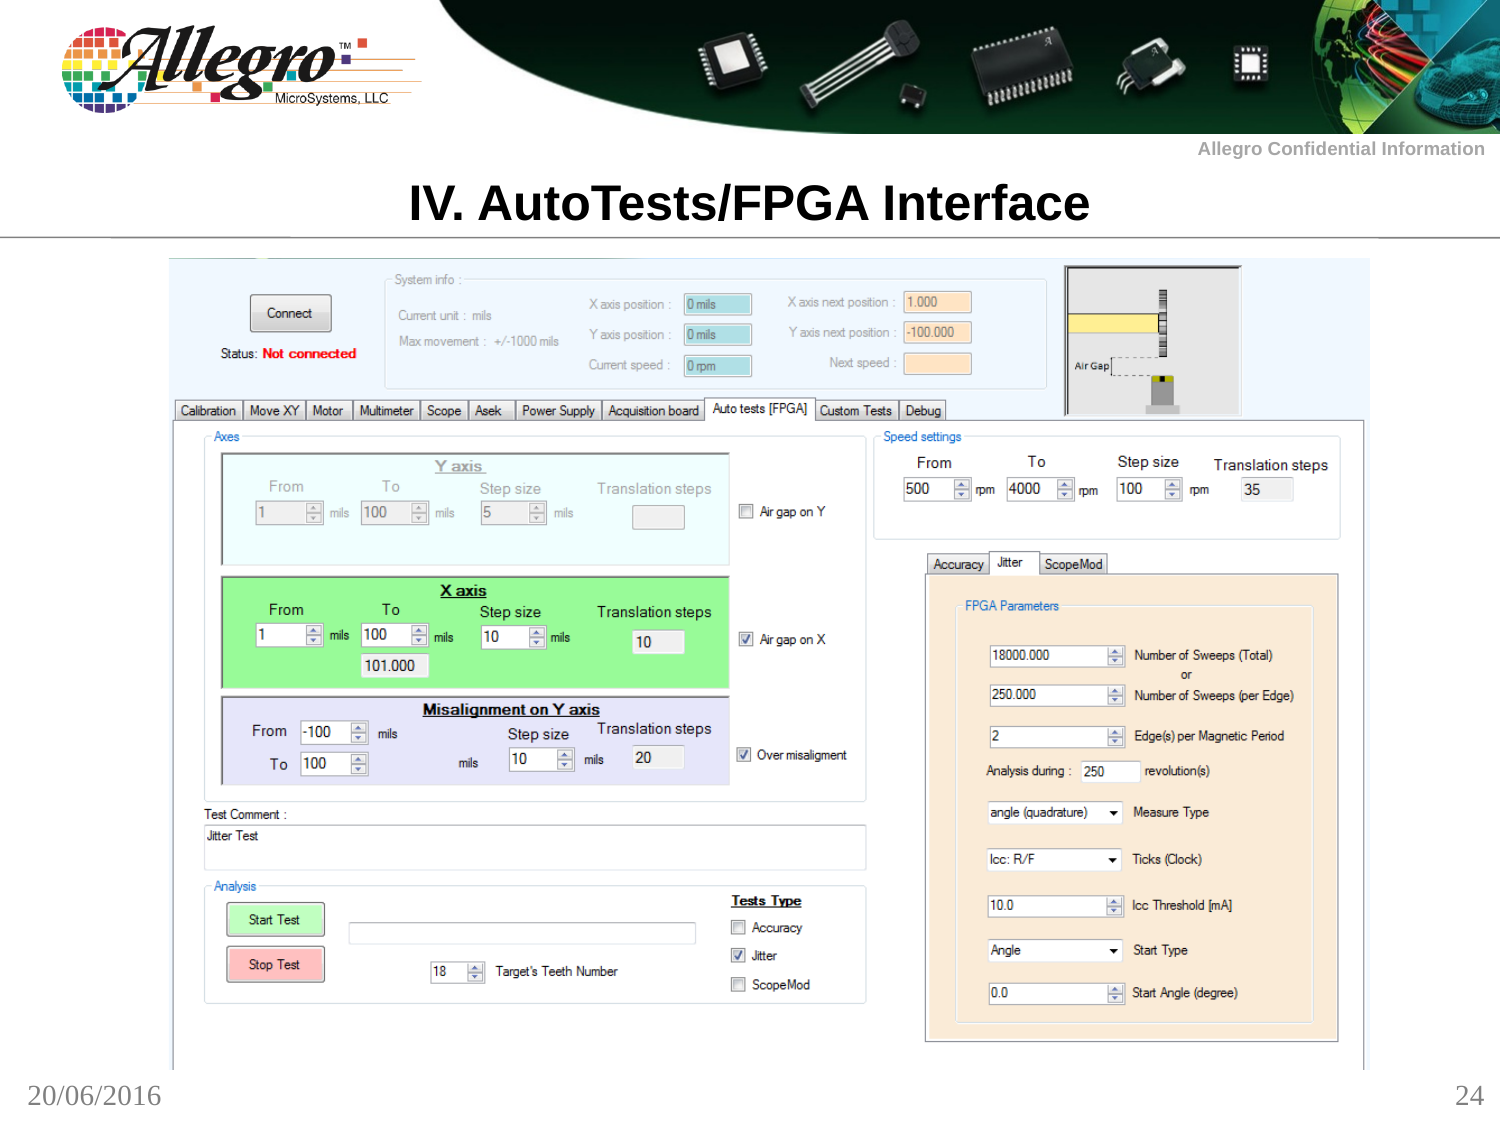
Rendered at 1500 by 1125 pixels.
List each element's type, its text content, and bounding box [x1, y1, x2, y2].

text_box 24 [1439, 1069, 1500, 1119]
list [168, 258, 1371, 1070]
title IV. AutoTests/FPGA Interface [0, 162, 1500, 238]
picture [0, 0, 1500, 134]
text_box 20/06/2016 [12, 1069, 194, 1119]
